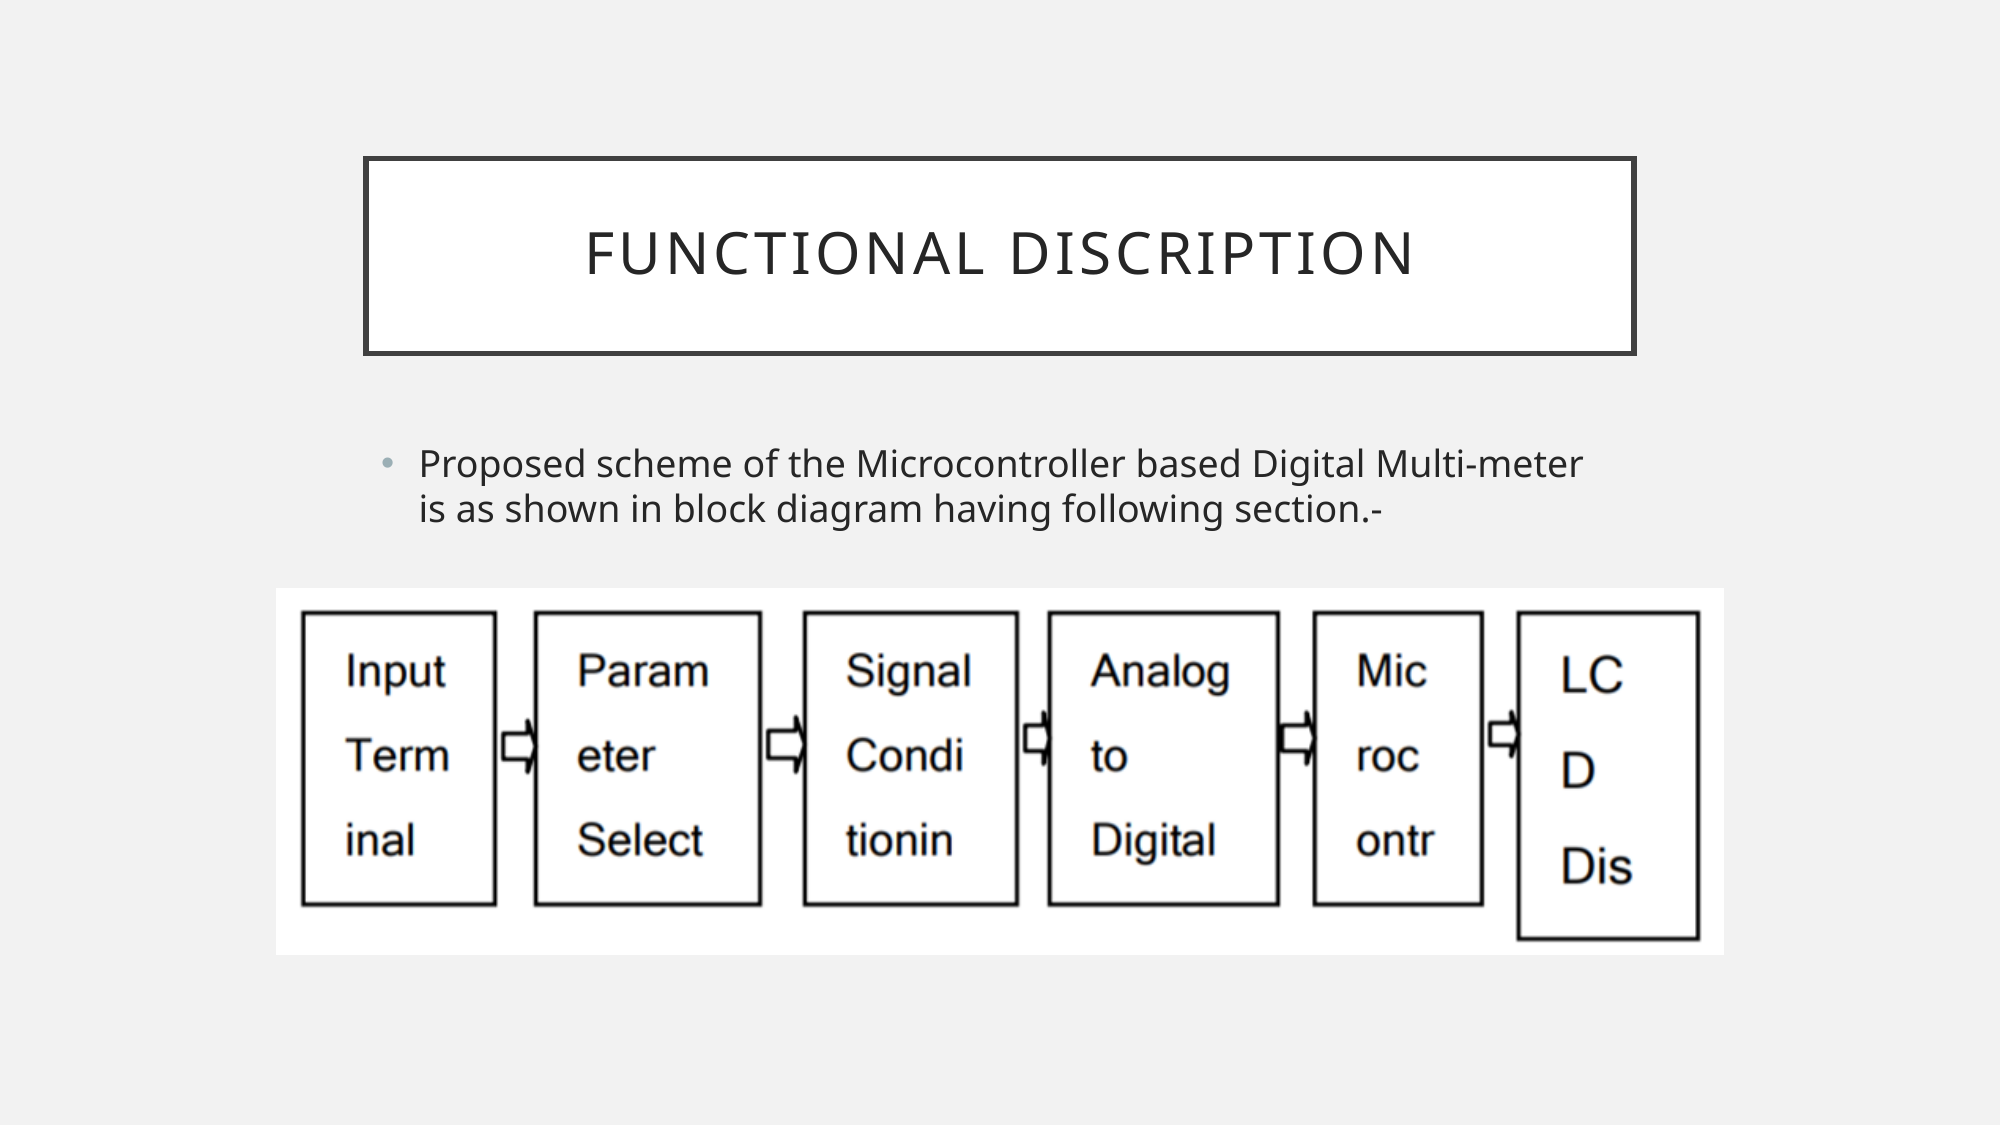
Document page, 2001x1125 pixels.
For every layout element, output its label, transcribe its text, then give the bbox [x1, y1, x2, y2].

picture [276, 588, 1724, 955]
title FUNCTIONAL DISCRIPTION [363, 156, 1637, 356]
list Proposed scheme of the Microcontroller based Digital Multi-meter is as shown in block diagram having following section.- [366, 432, 1634, 588]
